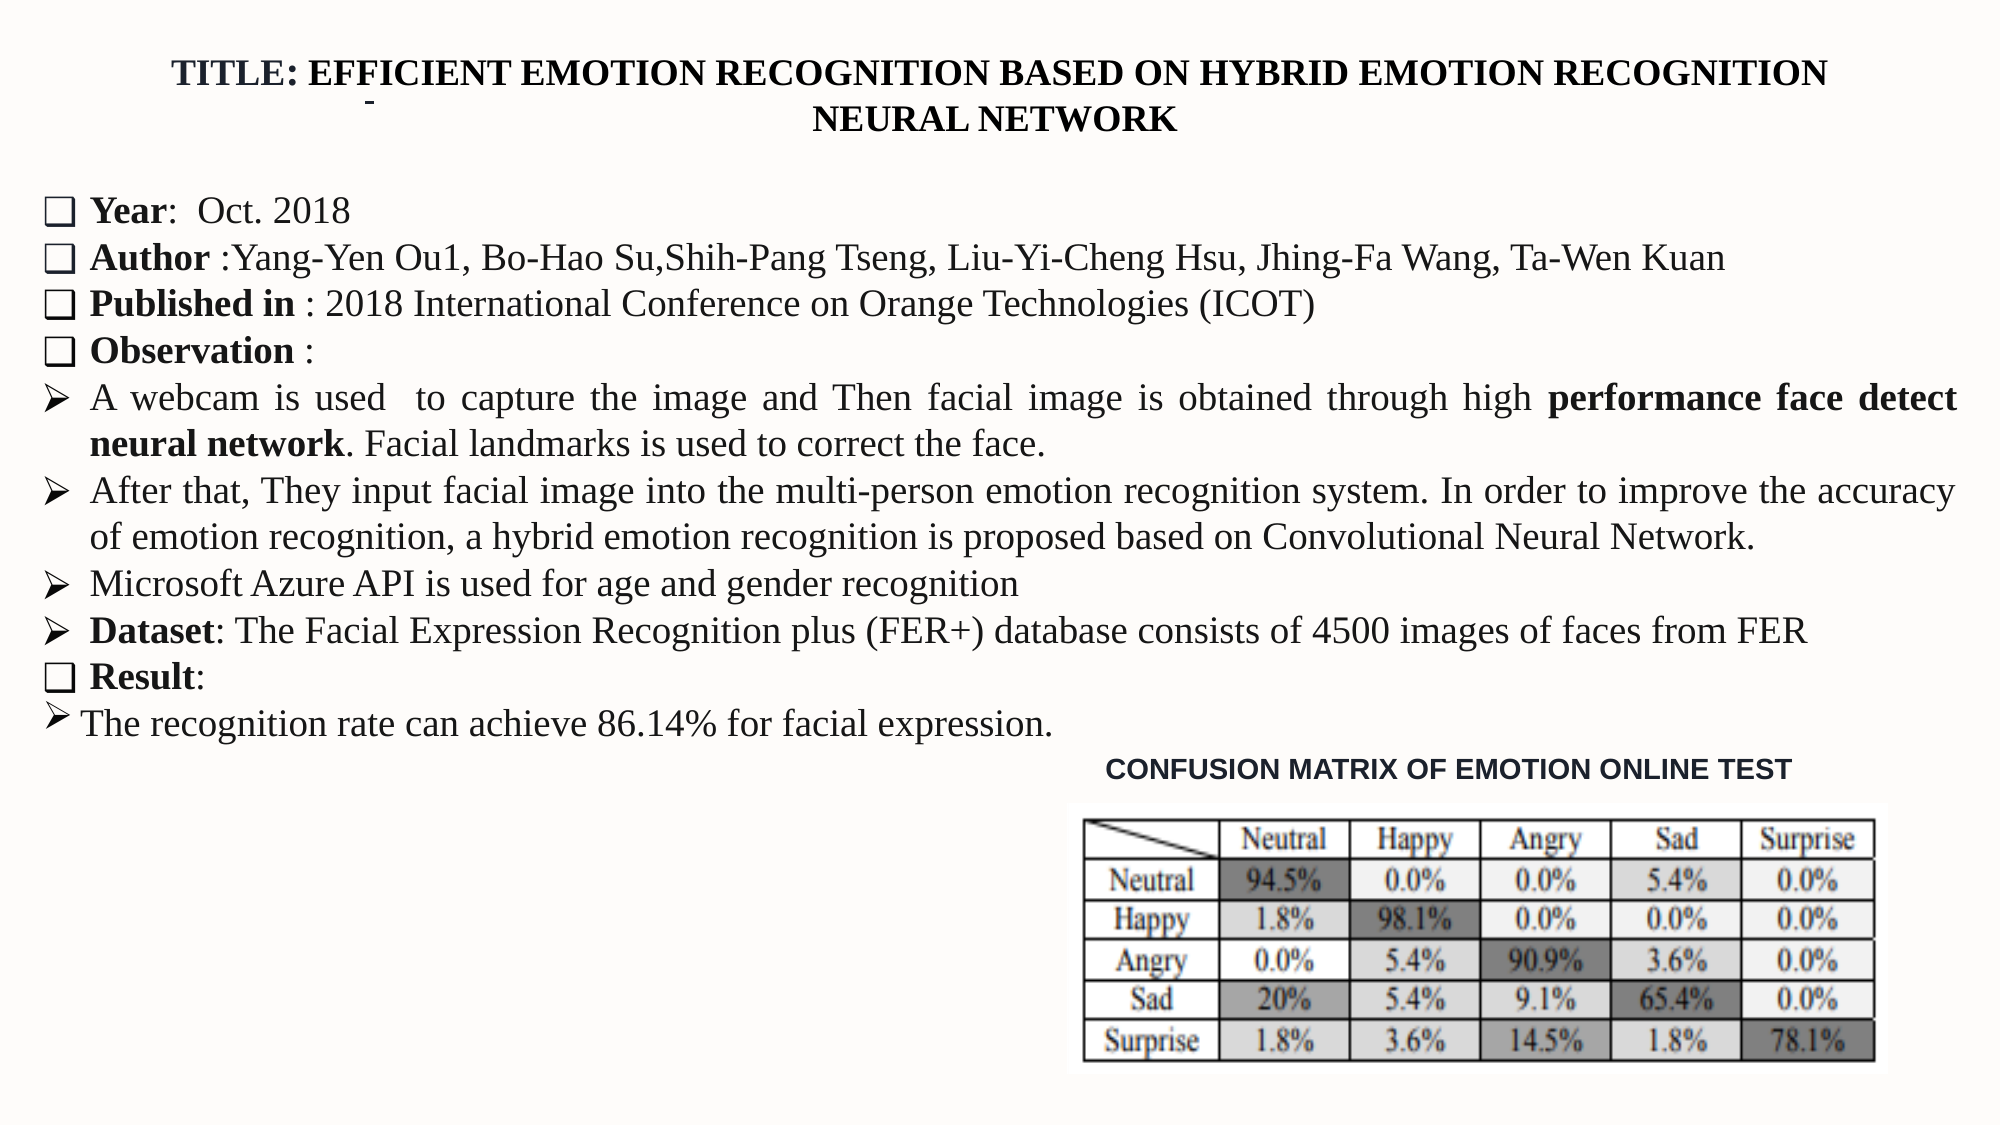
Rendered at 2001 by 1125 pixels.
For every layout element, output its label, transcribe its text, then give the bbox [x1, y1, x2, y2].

text_box TITLE: EFFICIENT EMOTION RECOGNITION BASED ON HYBRID EMOTION RECOGNITION NEURAL NETWORK [83, 36, 1917, 182]
picture [1067, 803, 1888, 1074]
text_box Year: Oct. 2018 Author :Yang-Yen Ou1, Bo-Hao Su,Shih-Pang Tseng, Liu-Yi-Cheng Hsu, Jhing-Fa Wang, Ta-Wen Kuan Published in : 2018 International Conference on Orange Technologies (ICOT) Observation : A webcam is used to capture the image and Then facial image is obtained through high performance face detect neural network. Facial landmarks is used to correct the face. After that, They input facial image into the multi-person emotion recognition system. In order to improve the accuracy of emotion recognition, a hybrid emotion recognition is proposed based on Convolutional Neural Network. Microsoft Azure API is used for age and gender recognition Dataset: The Facial Expression Recognition plus (FER+) database consists of 4500 images of faces from FER Result: The recognition rate can achieve 86.14% for facial expression. [27, 169, 1973, 656]
text_box CONFUSION MATRIX OF EMOTION ONLINE TEST [1090, 742, 2000, 793]
